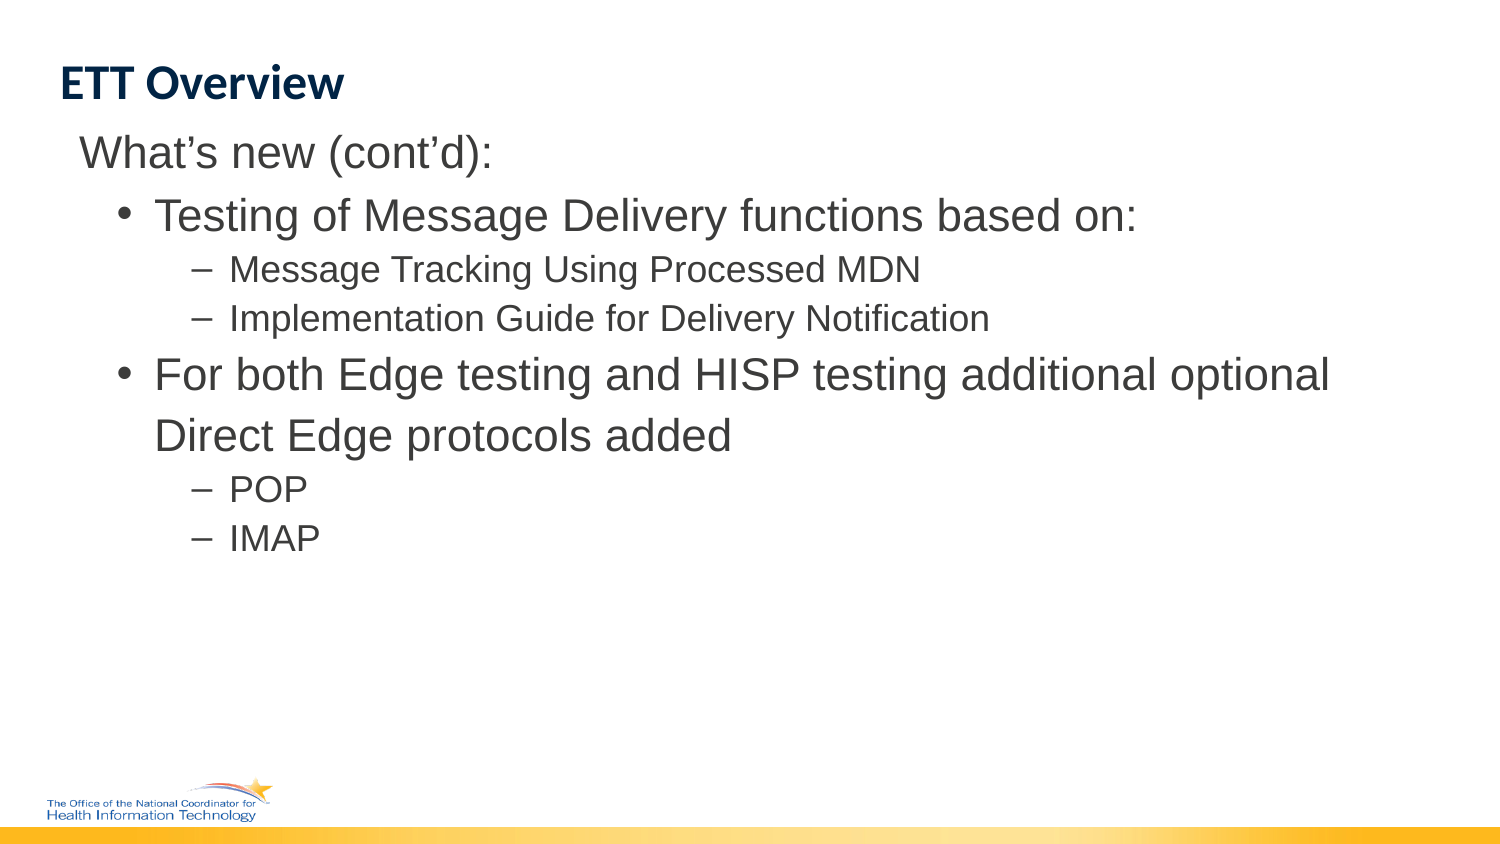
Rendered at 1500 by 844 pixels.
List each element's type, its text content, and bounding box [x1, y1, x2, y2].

picture [47, 776, 273, 822]
picture [0, 827, 1500, 844]
title ETT Overview [45, 34, 1396, 91]
list What’s new (cont’d): Testing of Message Delivery functions based on: Message Tracking Using Processed MDN Implementation Guide for Delivery Notification For both Edge testing and HISP testing additional optional Direct Edge protocols added POP IMAP [64, 102, 1425, 740]
